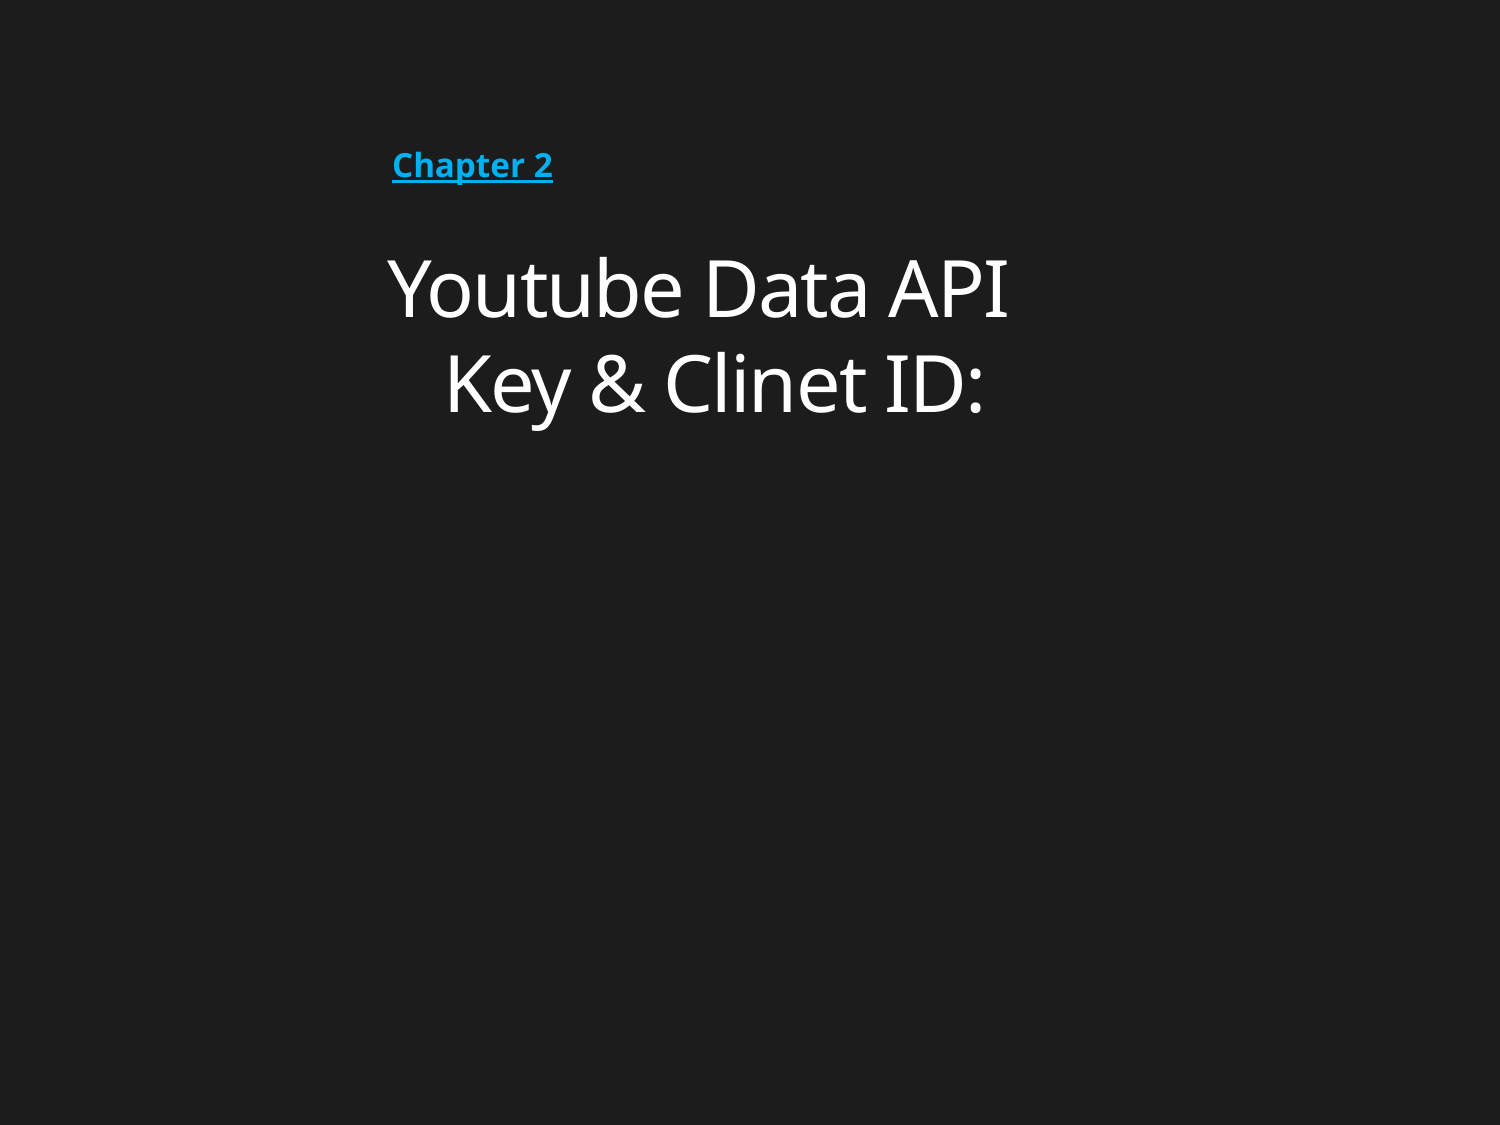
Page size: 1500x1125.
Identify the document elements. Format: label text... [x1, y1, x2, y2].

title Youtube Data API Key & Clinet ID: [372, 213, 1447, 455]
text_box Chapter 2 [377, 137, 921, 192]
